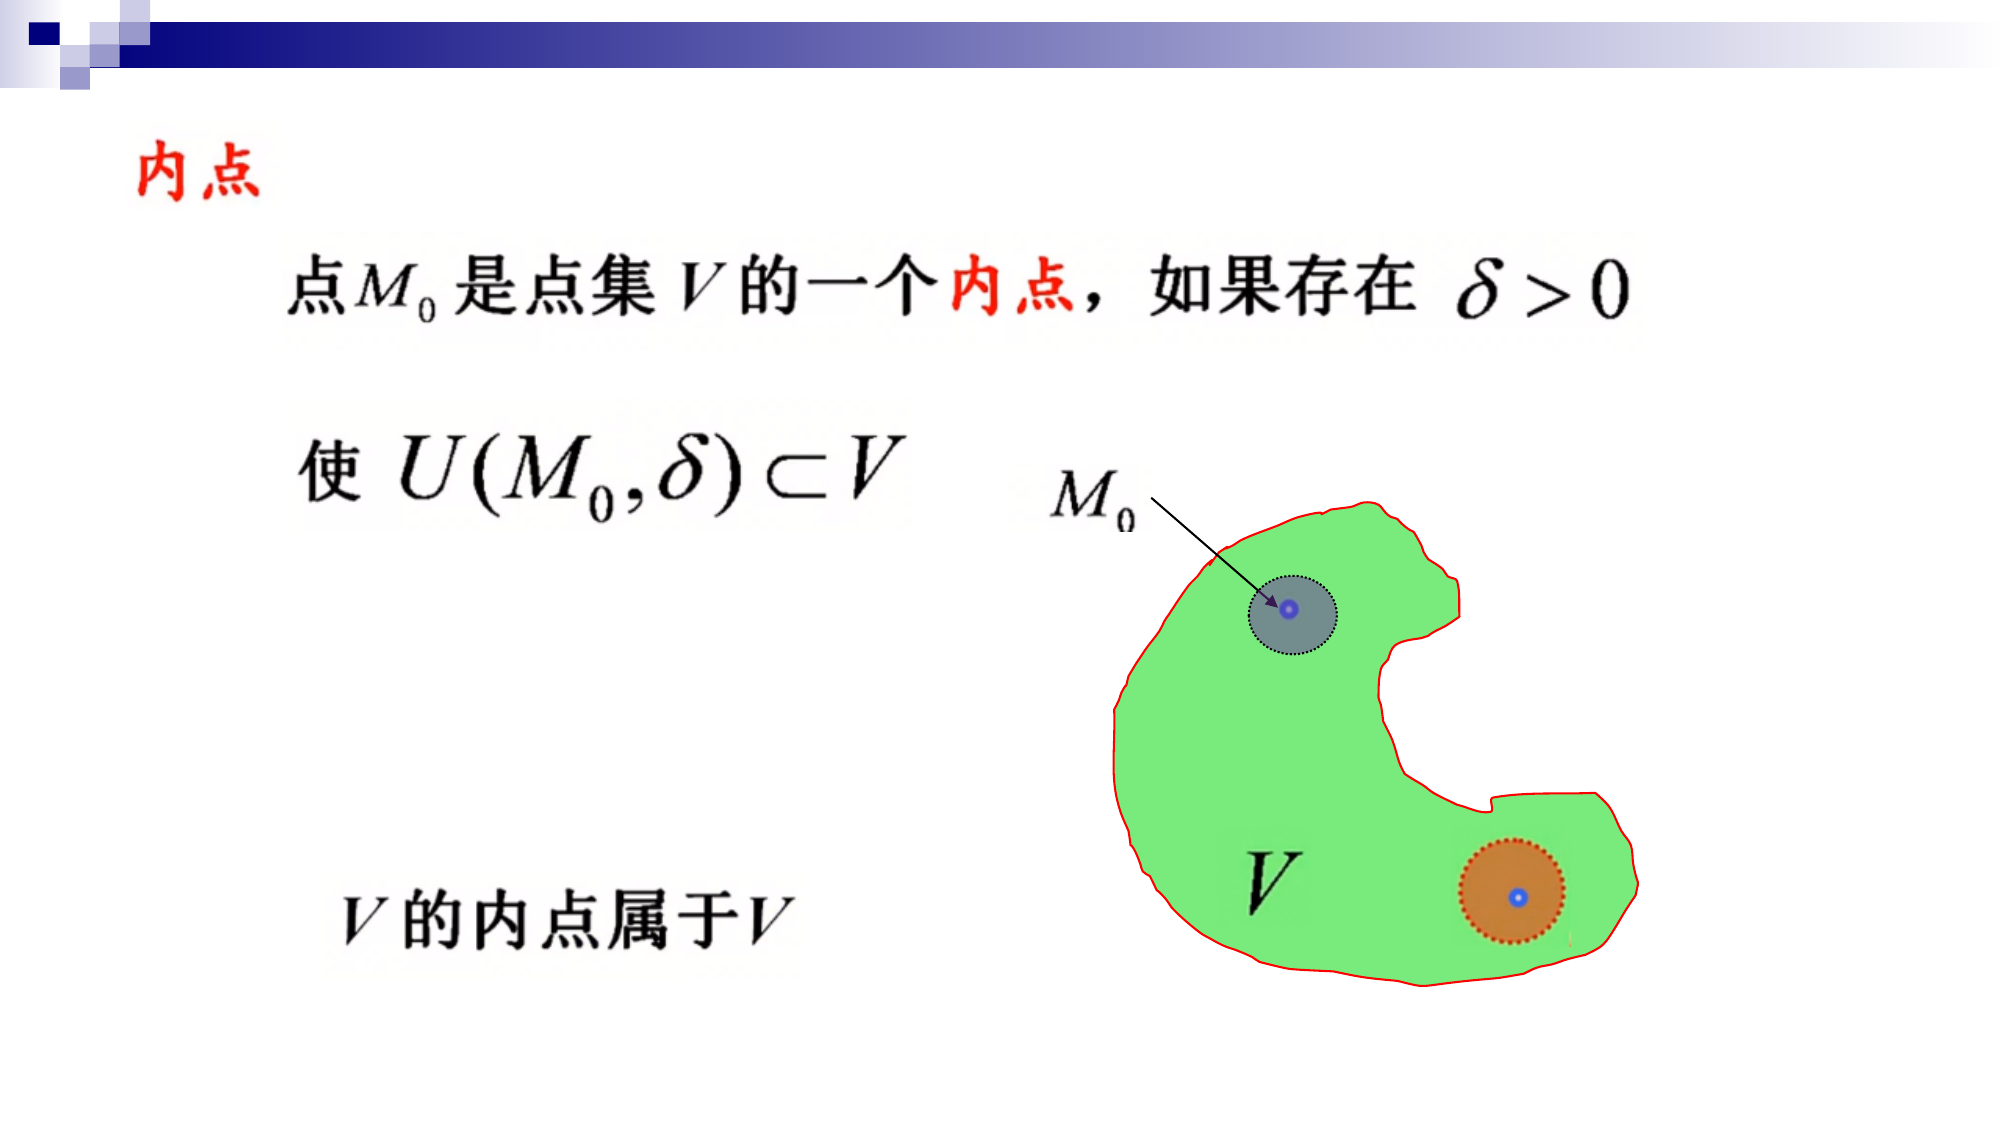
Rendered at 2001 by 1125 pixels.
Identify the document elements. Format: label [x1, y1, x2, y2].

picture [1217, 826, 1311, 927]
picture [320, 872, 807, 981]
picture [292, 398, 913, 532]
picture [280, 231, 1643, 351]
picture [1277, 592, 1308, 623]
picture [1003, 464, 1153, 533]
picture [1451, 826, 1571, 947]
picture [124, 120, 281, 210]
text_box [1152, 498, 1278, 608]
text_box [1248, 575, 1337, 655]
text_box [1113, 502, 1638, 986]
